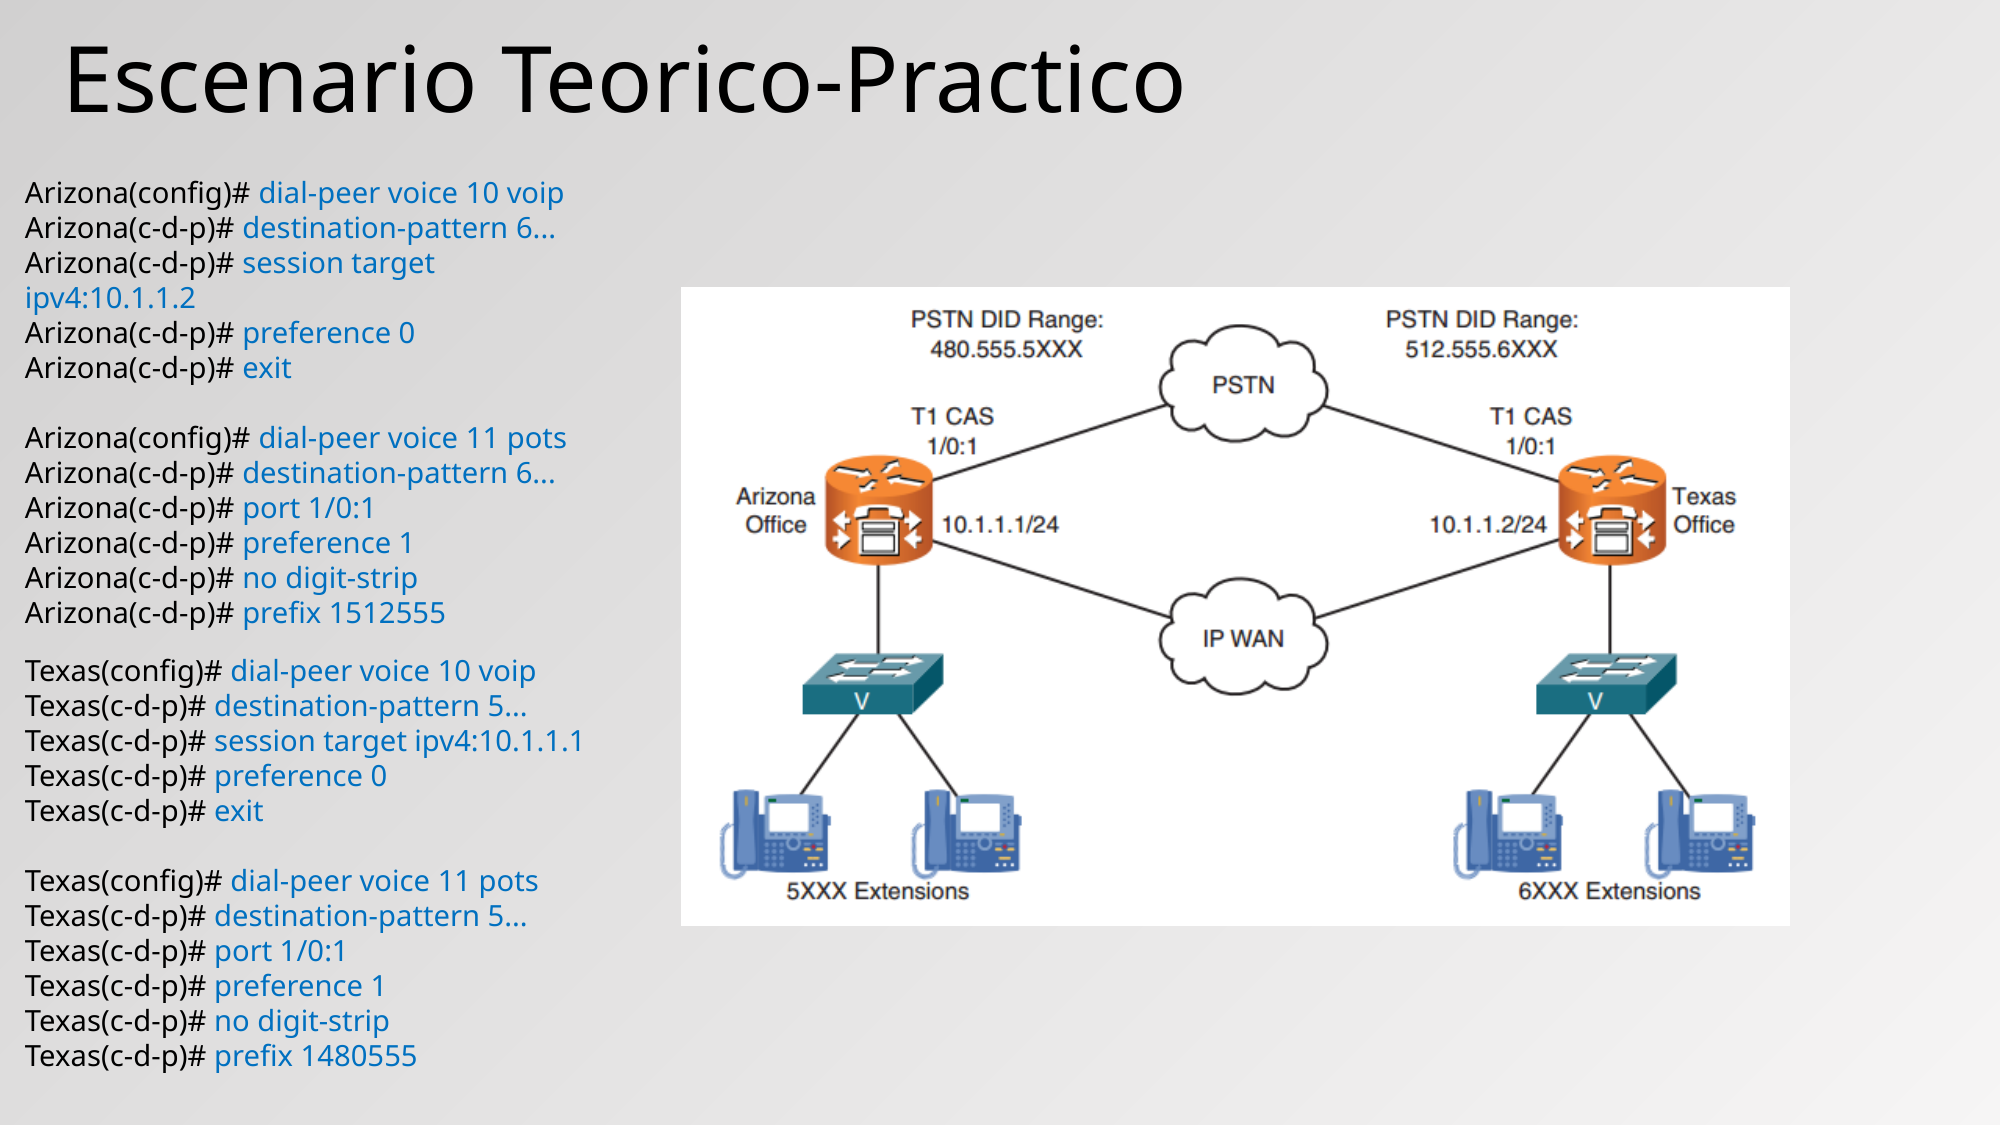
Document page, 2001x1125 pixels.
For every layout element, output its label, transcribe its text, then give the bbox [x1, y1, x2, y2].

picture [681, 287, 1790, 926]
text_box Arizona(config)# dial-peer voice 10 voip Arizona(c-d-p)# destination-pattern 6... Arizona(c-d-p)# session target ipv4:10.1.1.2 Arizona(c-d-p)# preference 0 Arizona(c-d-p)# exit Arizona(config)# dial-peer voice 11 pots Arizona(c-d-p)# destination-pattern 6... Arizona(c-d-p)# port 1/0:1 Arizona(c-d-p)# preference 1 Arizona(c-d-p)# no digit-strip Arizona(c-d-p)# prefix 1512555 [10, 167, 616, 637]
title Escenario Teorico-Practico [47, 23, 1250, 143]
text_box Texas(config)# dial-peer voice 10 voip Texas(c-d-p)# destination-pattern 5... Texas(c-d-p)# session target ipv4:10.1.1.1 Texas(c-d-p)# preference 0 Texas(c-d-p)# exit Texas(config)# dial-peer voice 11 pots Texas(c-d-p)# destination-pattern 5... Texas(c-d-p)# port 1/0:1 Texas(c-d-p)# preference 1 Texas(c-d-p)# no digit-strip Texas(c-d-p)# prefix 1480555 [10, 644, 646, 1080]
